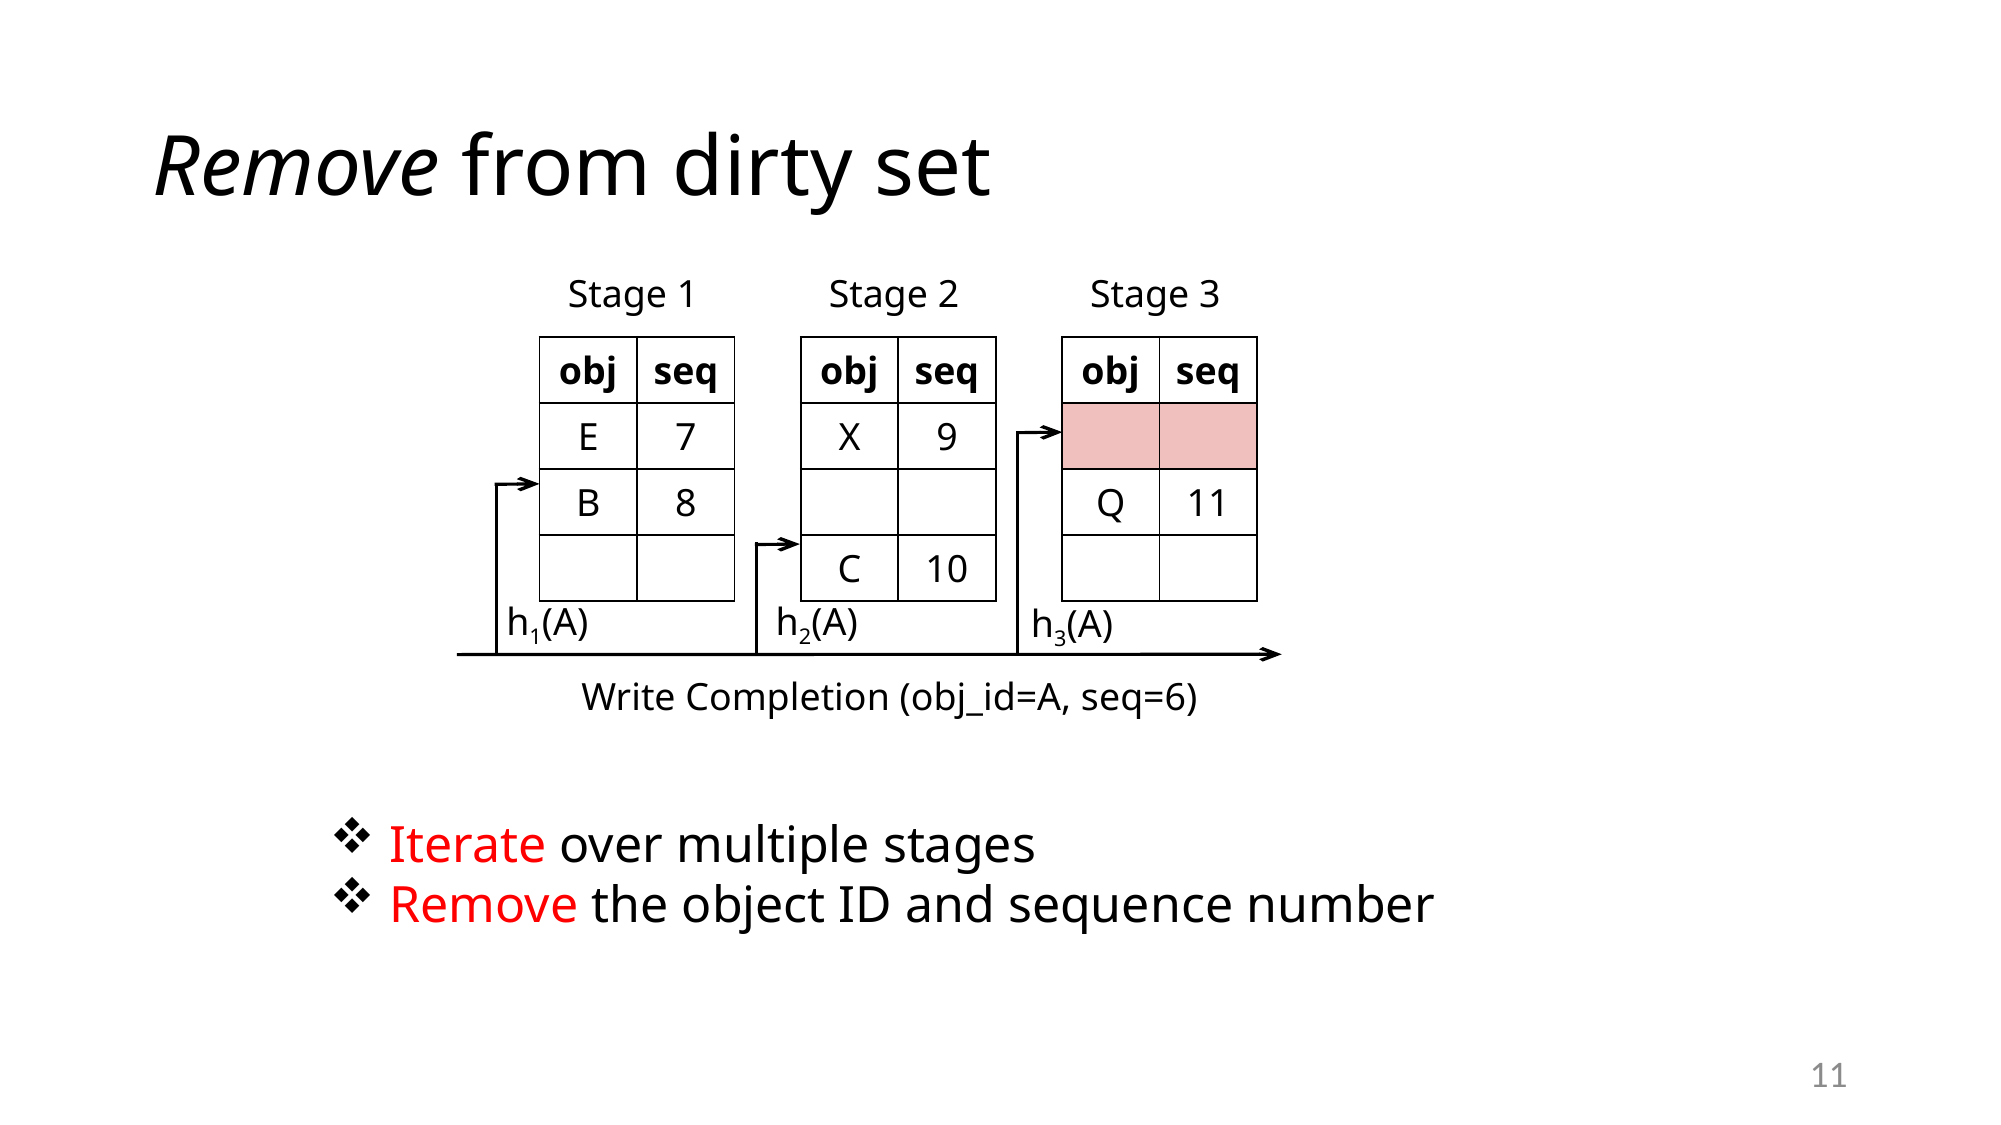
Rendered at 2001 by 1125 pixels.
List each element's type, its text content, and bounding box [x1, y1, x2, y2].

table_cell E [540, 404, 636, 468]
text_box h1(A) [491, 590, 495, 654]
text_box Iterate over multiple stages Remove the object ID and sequence number [314, 804, 1482, 940]
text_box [553, 262, 1236, 323]
table_cell 8 [638, 470, 734, 534]
slide_number 11 [1412, 1049, 1863, 1096]
table_header obj [540, 338, 636, 402]
table_header seq [638, 338, 734, 402]
table_cell 11 [1160, 470, 1256, 534]
text_box h1(A) [498, 590, 604, 654]
table_cell X [802, 404, 897, 468]
text_box h3(A) [1016, 655, 1128, 659]
table_cell [1160, 536, 1256, 600]
text_box h2(A) [760, 590, 873, 654]
table_cell C [802, 536, 897, 600]
table_cell [1063, 536, 1159, 600]
table_header obj [1063, 338, 1159, 402]
table_cell [638, 536, 734, 600]
table_cell 7 [638, 404, 734, 468]
table_cell 9 [899, 404, 995, 468]
table_cell [899, 470, 995, 534]
table_cell [1160, 404, 1256, 468]
text_box Write Completion (obj_id=A, seq=6) [566, 665, 1213, 725]
table_cell 10 [899, 536, 995, 600]
table_cell Q [1063, 470, 1159, 534]
title Remove from dirty set [137, 59, 1863, 278]
table_header seq [1160, 338, 1256, 402]
table_cell B [540, 470, 636, 534]
table_cell [1063, 404, 1159, 468]
table_cell [802, 470, 897, 534]
table_cell [540, 536, 636, 600]
text_box h3(A) [1018, 592, 1128, 654]
table_header seq [899, 338, 995, 402]
table_header obj [802, 338, 897, 402]
